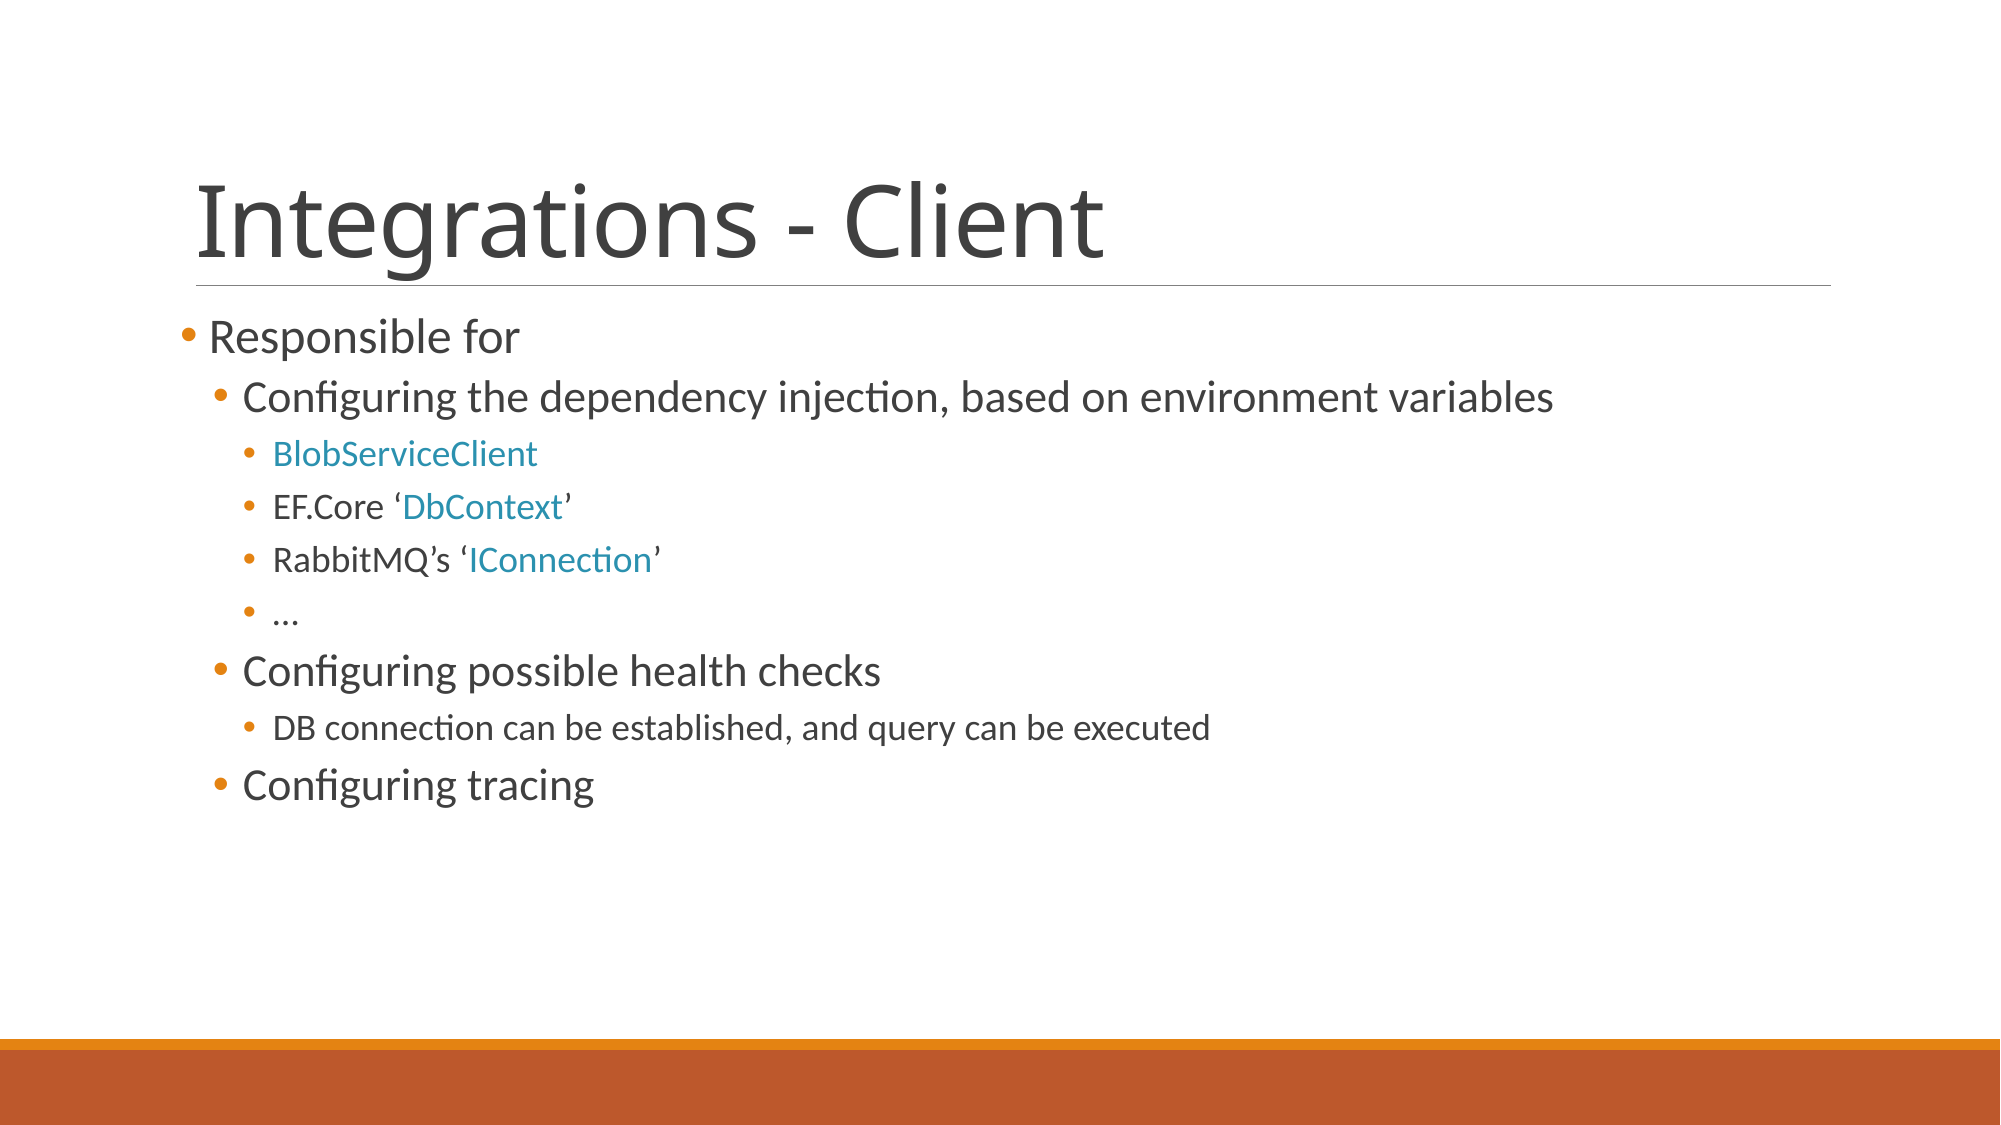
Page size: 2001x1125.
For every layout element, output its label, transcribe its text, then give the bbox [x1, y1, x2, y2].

list Responsible for Configuring the dependency injection, based on environment variables BlobServiceClient EF.Core ‘DbContext’ RabbitMQ’s ‘IConnection’ … Configuring possible health checks DB connection can be established, and query can be executed Configuring tracing [180, 302, 1830, 963]
title Integrations - Client [180, 47, 1830, 285]
